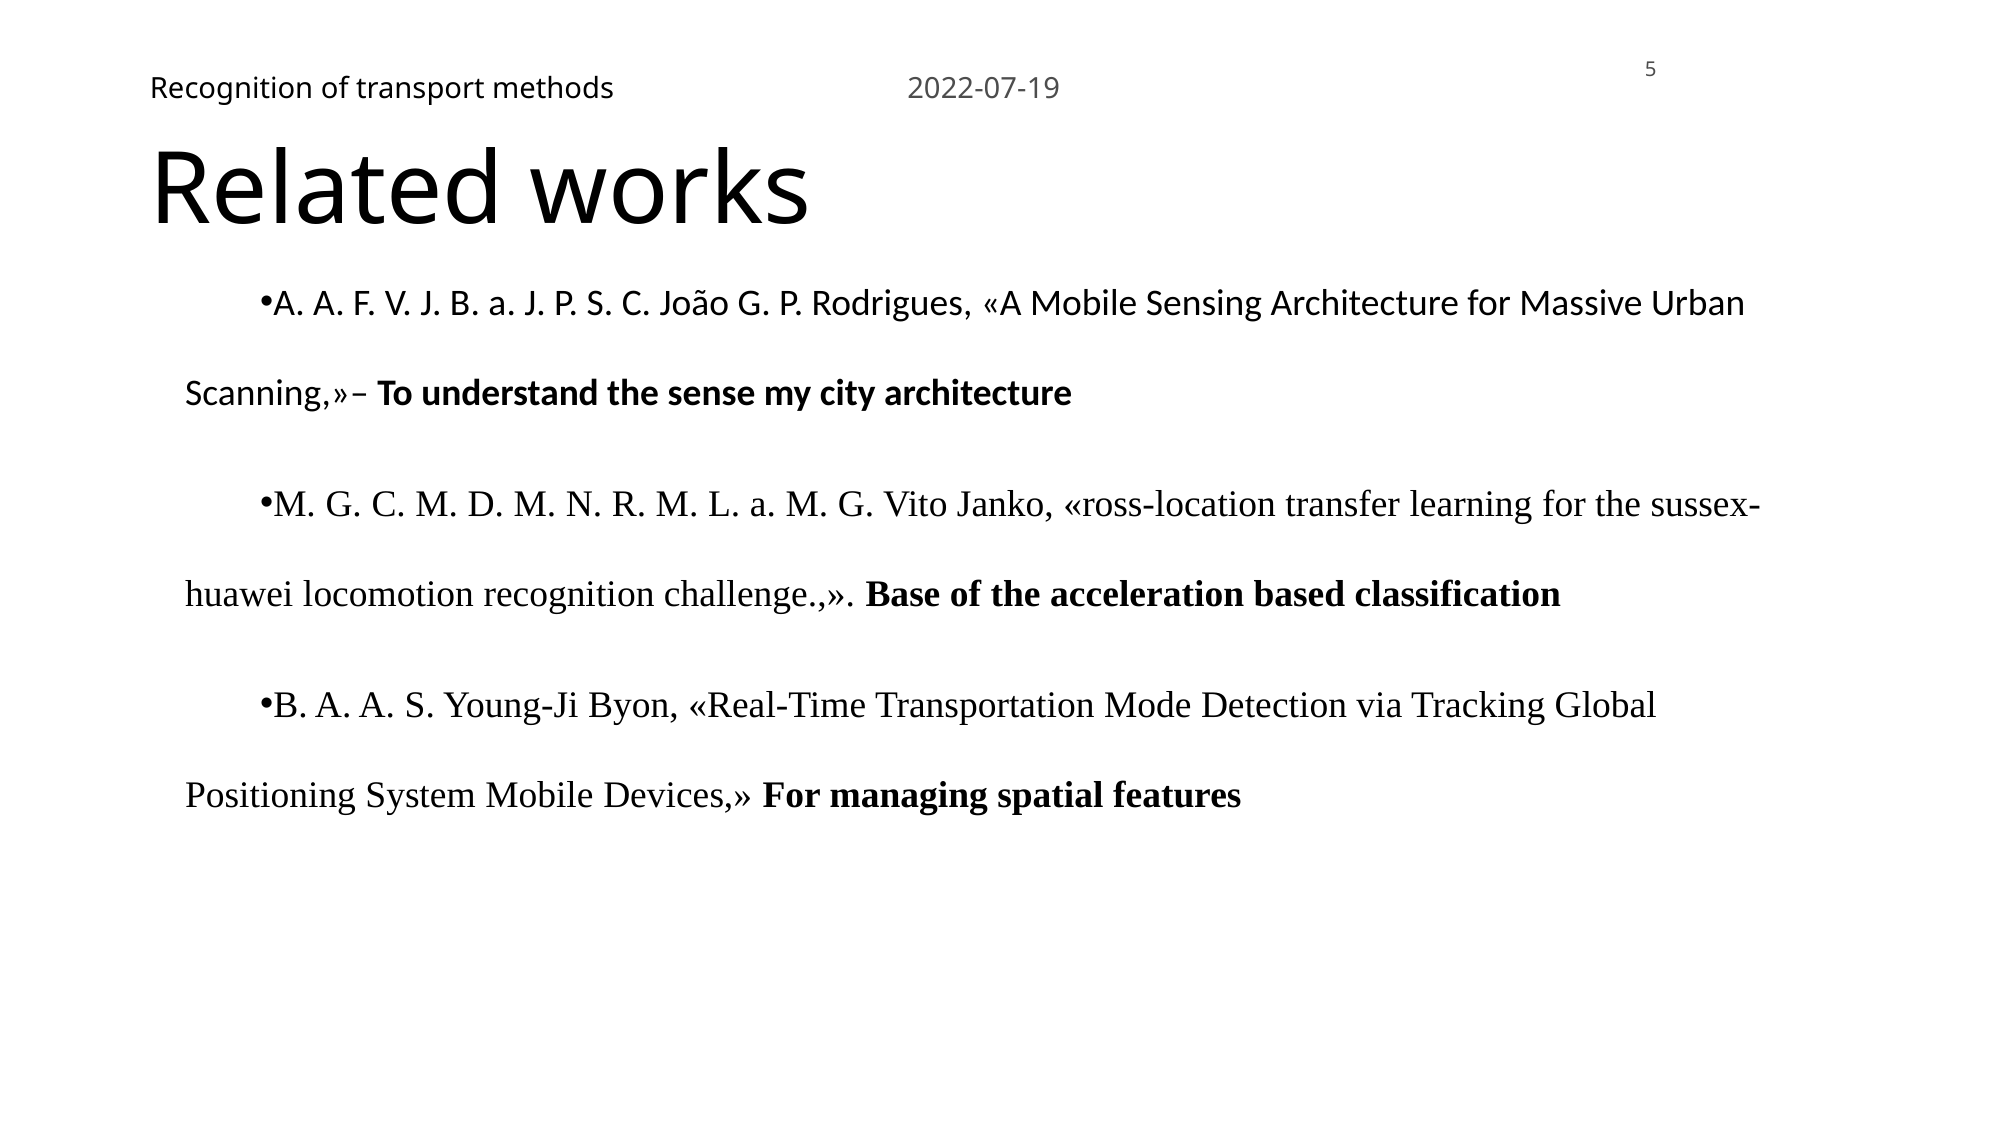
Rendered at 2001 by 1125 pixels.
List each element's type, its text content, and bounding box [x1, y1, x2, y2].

list A. A. F. V. J. B. a. J. P. S. C. João G. P. Rodrigues, «A Mobile Sensing Architecture for Massive Urban Scanning,»– To understand the sense my city architecture M. G. C. M. D. M. N. R. M. L. a. M. G. Vito Janko, «ross-location transfer learning for the sussex-huawei locomotion recognition challenge.,». Base of the acceleration based classification B. A. A. S. Young-Ji Byon, «Real-Time Transportation Mode Detection via Tracking Global Positioning System Mobile Devices,» For managing spatial features [147, 232, 1837, 1029]
title Related works [149, 123, 1469, 232]
text_box 5 [1628, 51, 1668, 91]
text_box Recognition of transport methods 2022-07-19 [149, 64, 1192, 104]
